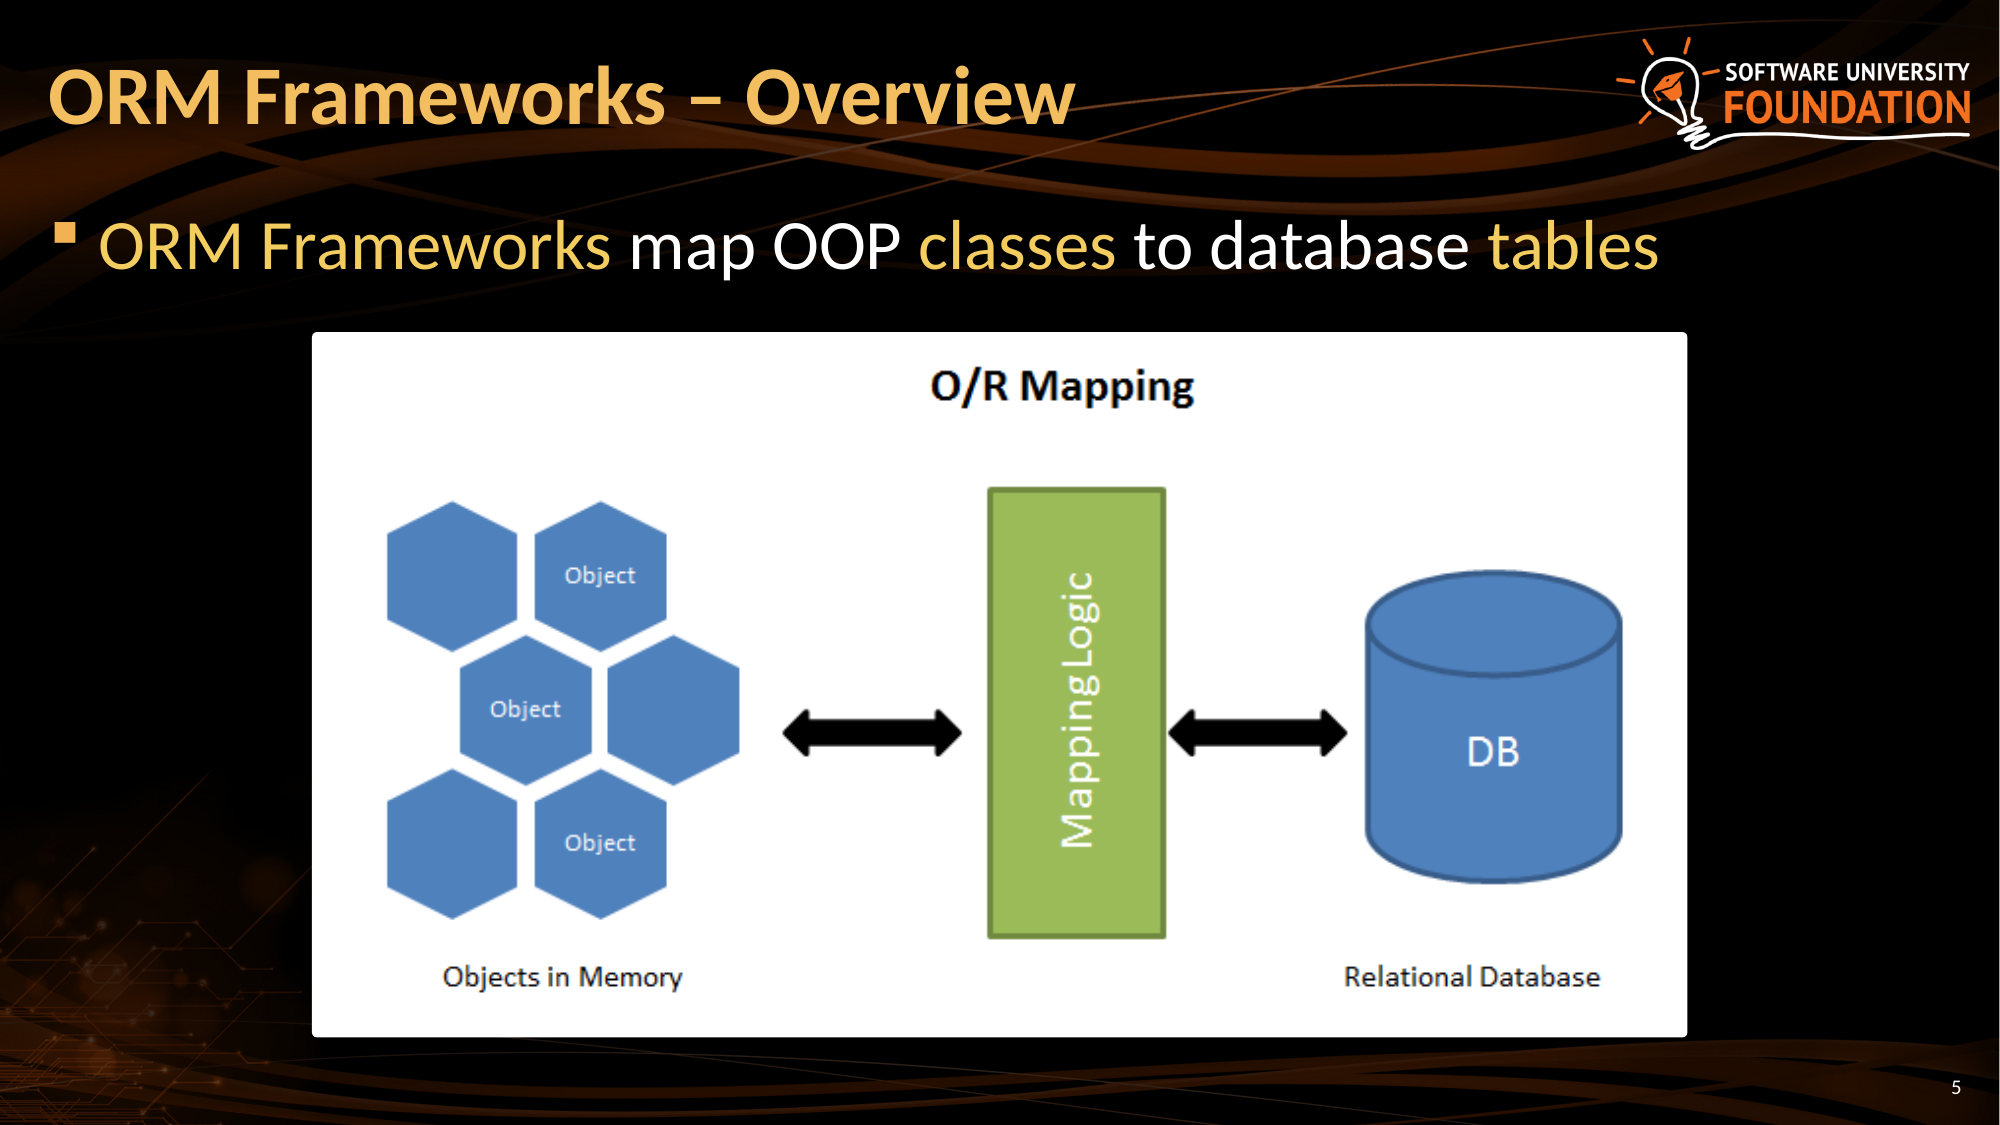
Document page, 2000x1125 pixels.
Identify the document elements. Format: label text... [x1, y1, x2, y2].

picture [0, 0, 2000, 1125]
title ORM Frameworks – Overview [30, 6, 1602, 189]
list ORM Frameworks map OOP classes to database tables [31, 188, 1968, 1103]
